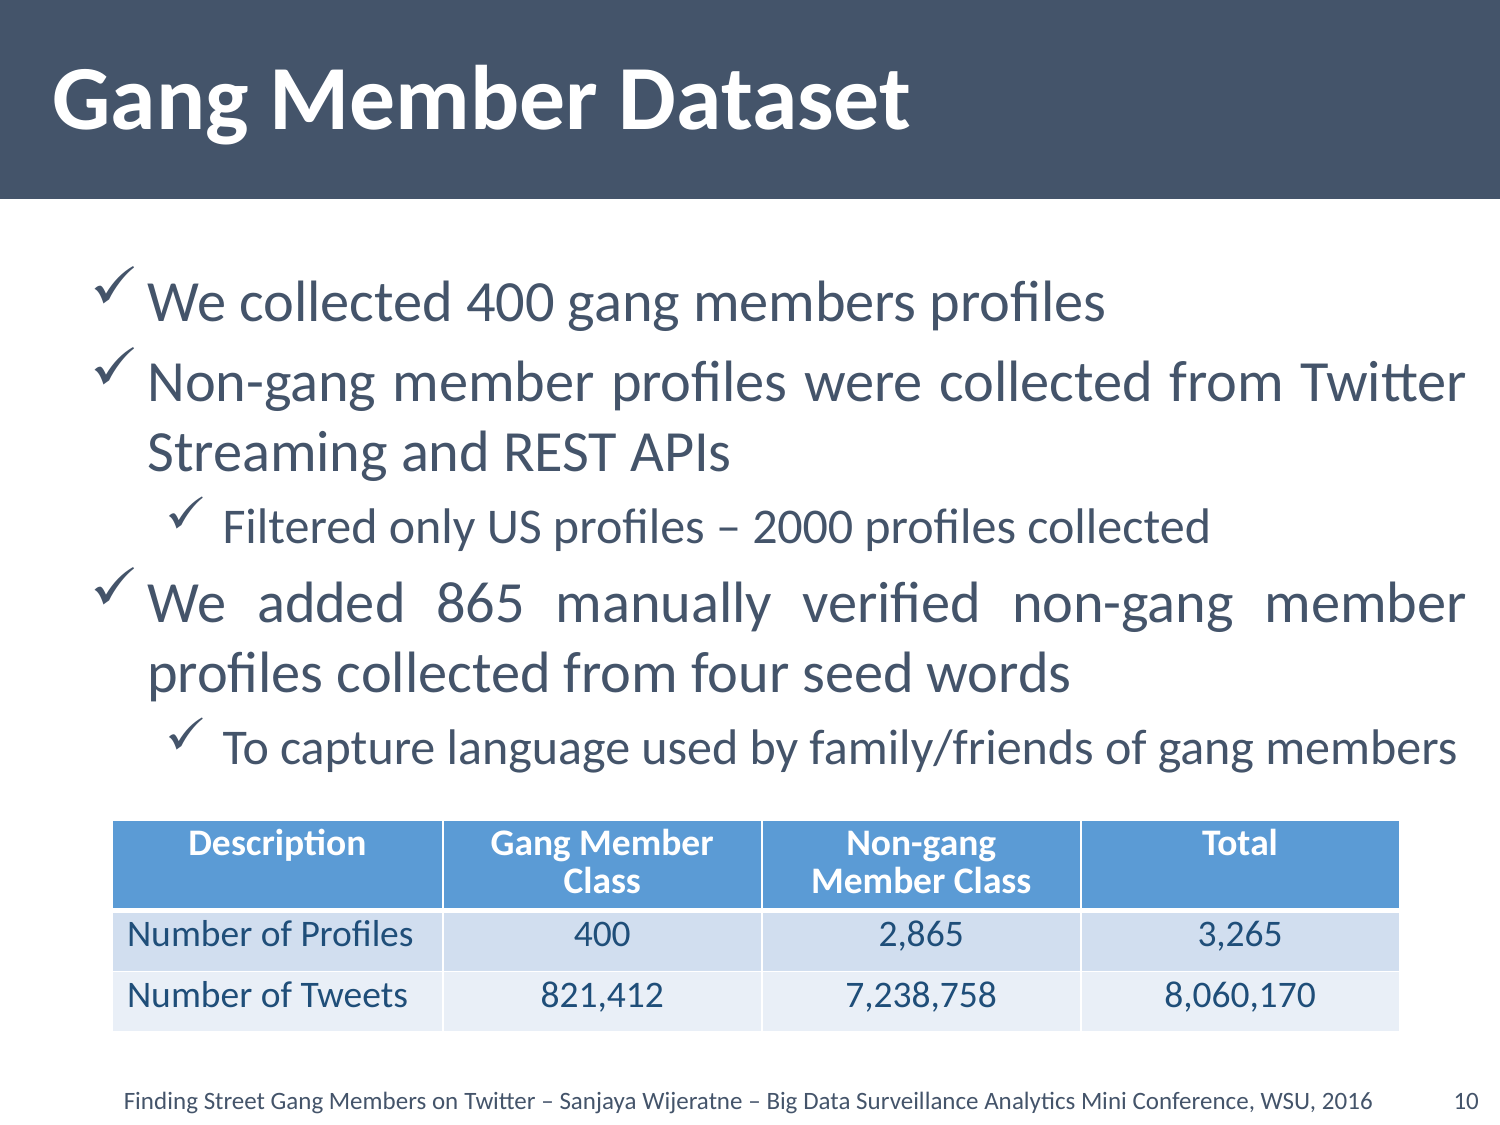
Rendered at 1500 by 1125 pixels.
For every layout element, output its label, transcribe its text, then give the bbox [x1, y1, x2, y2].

table_cell 3,265 [1082, 913, 1399, 971]
table_cell 821,412 [444, 972, 761, 1031]
table_header Description [113, 821, 442, 908]
text_box We collected 400 gang members profiles Non-gang member profiles were collected from Twitter Streaming and REST APIs Filtered only US profiles – 2000 profiles collected We added 865 manually verified non-gang member profiles collected from four seed words To capture language used by family/friends of gang members [0, 255, 1483, 811]
table_header Gang Member Class [444, 821, 761, 908]
table_cell 400 [444, 913, 761, 971]
table_cell Number of Profiles [113, 913, 442, 971]
table_header Total [1082, 821, 1399, 908]
table_cell 7,238,758 [763, 972, 1080, 1031]
table_cell Number of Tweets [113, 972, 442, 1031]
table_cell 2,865 [763, 913, 1080, 971]
table_cell 8,060,170 [1082, 972, 1399, 1031]
table_header Non-gang Member Class [763, 821, 1080, 908]
footer Finding Street Gang Members on Twitter – Sanjaya Wijeratne – Big Data Surveillance Analytics Mini Conference, WSU, 2016 [0, 1069, 1500, 1125]
title Gang Member Dataset [0, 0, 1500, 199]
